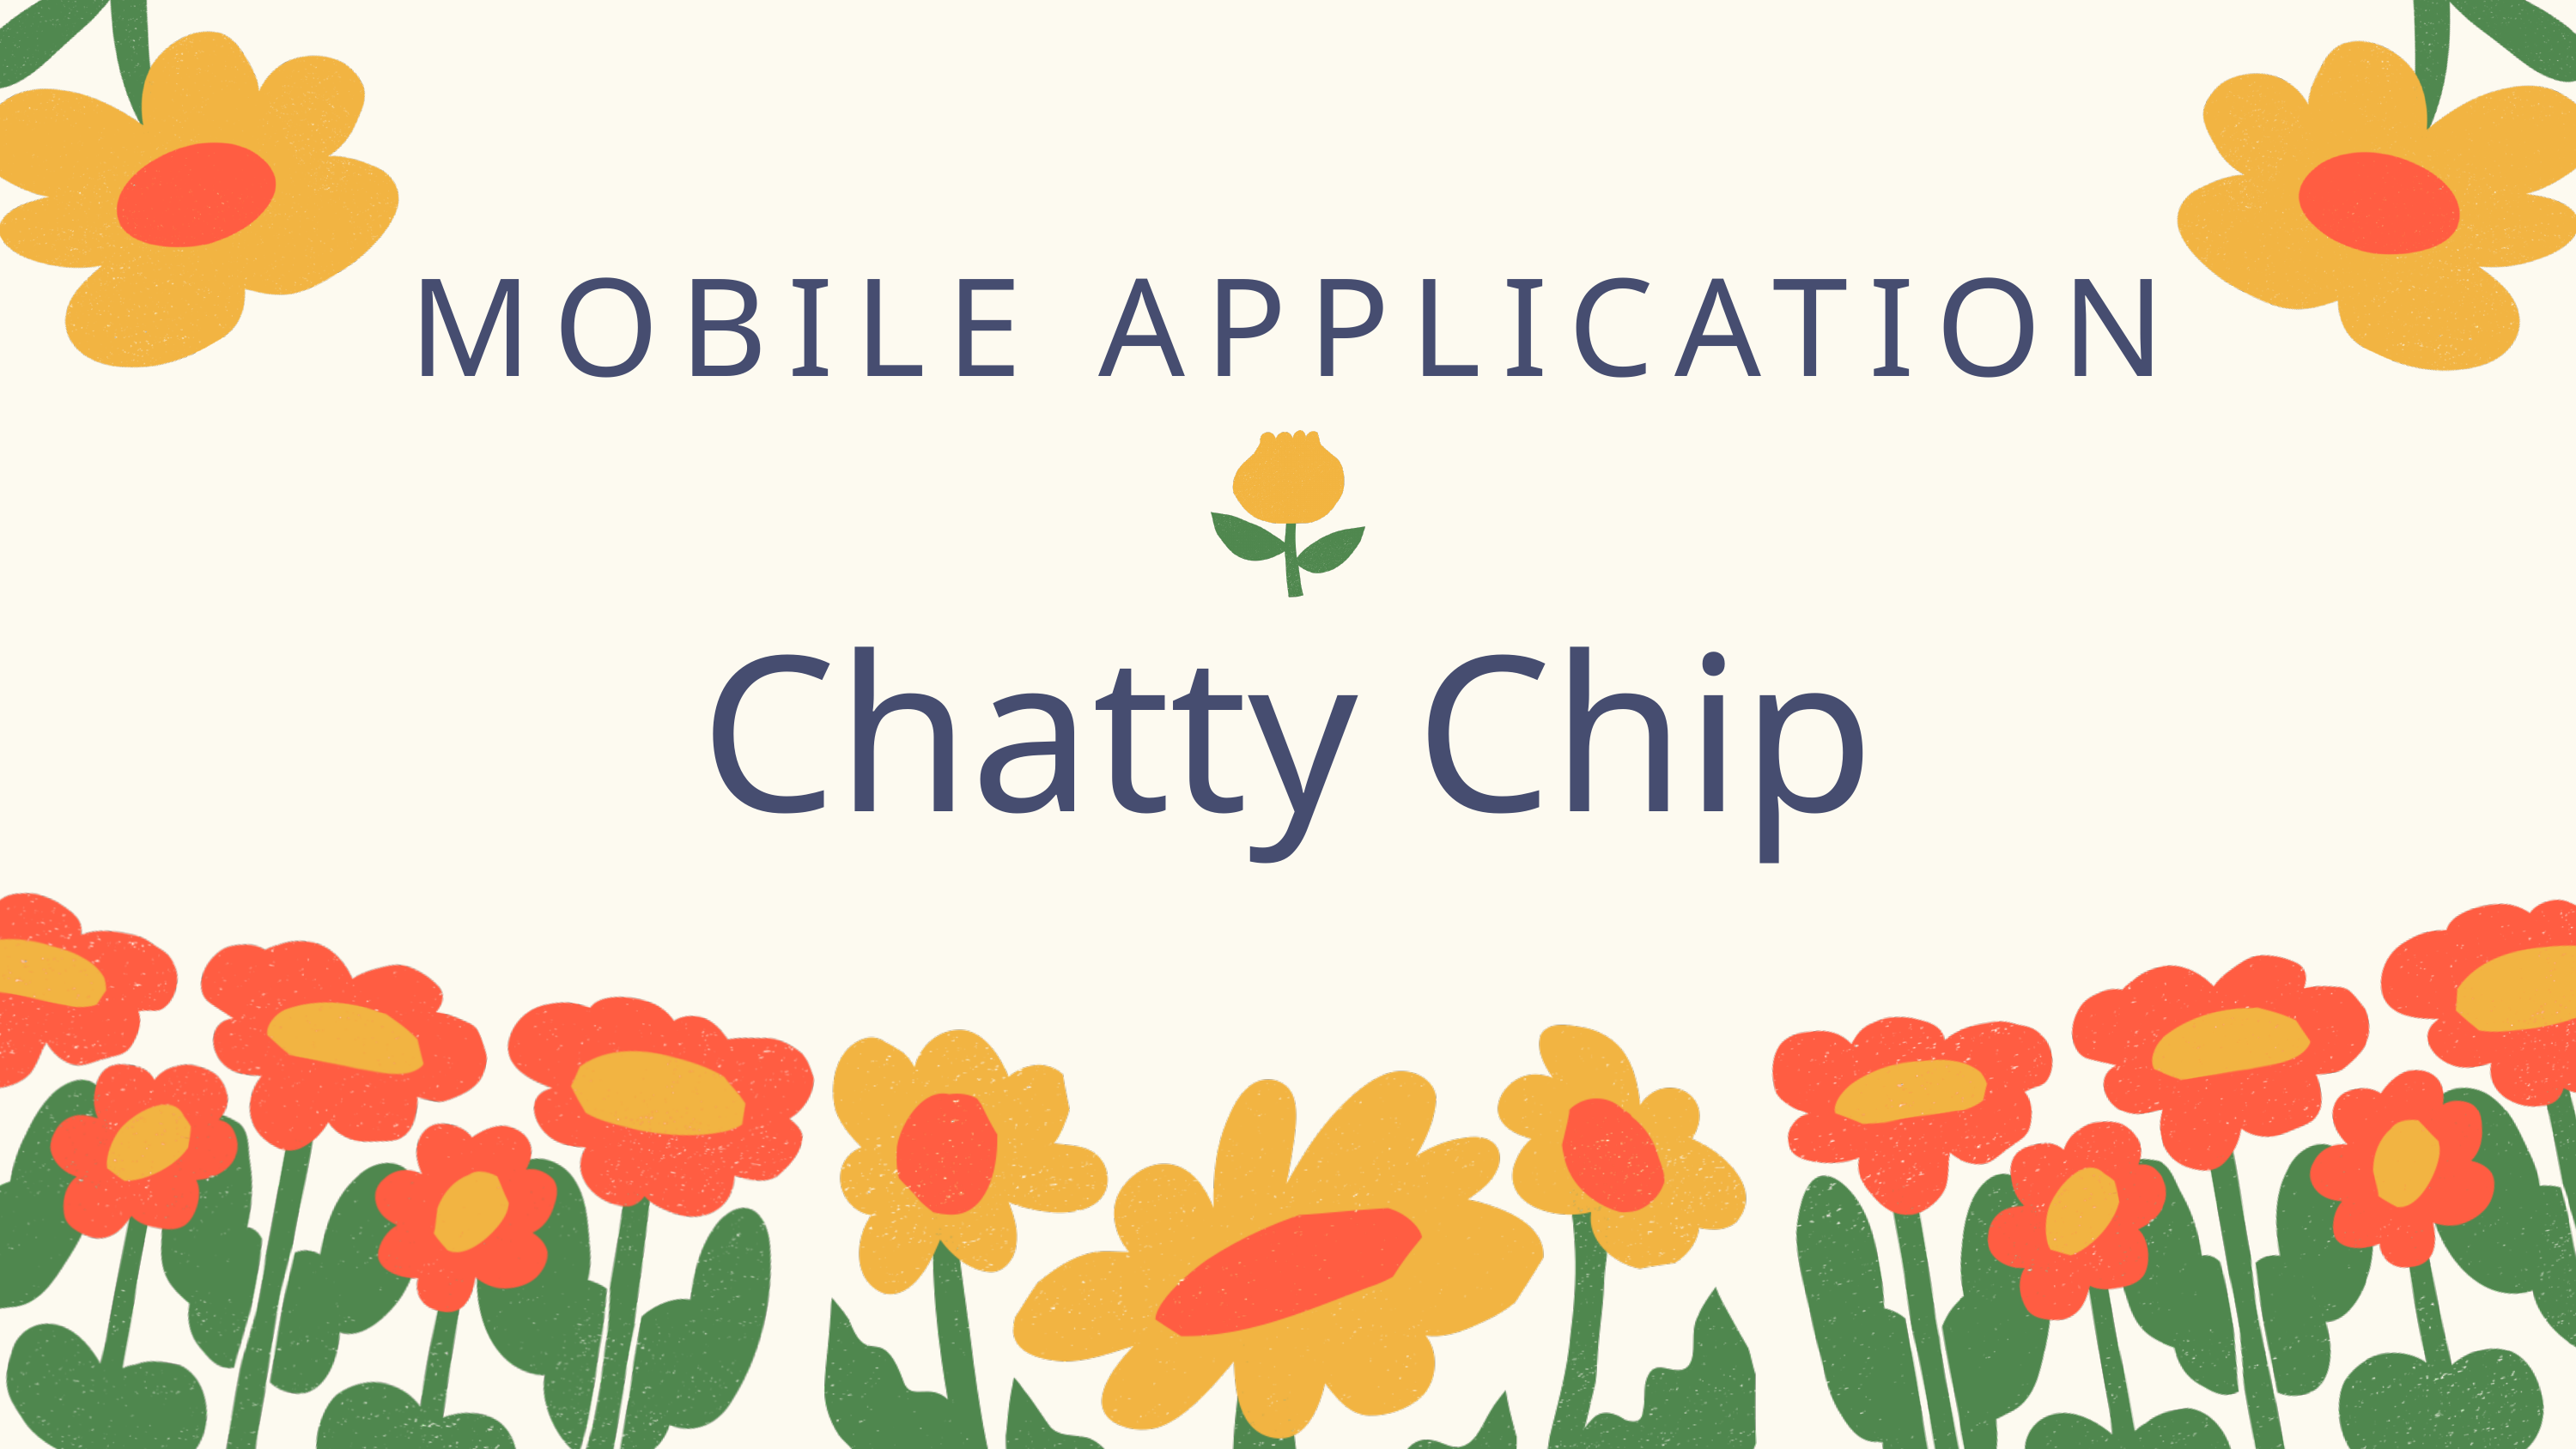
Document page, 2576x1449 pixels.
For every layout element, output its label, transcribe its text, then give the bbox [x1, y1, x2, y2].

picture [2141, 0, 2576, 408]
picture [0, 0, 437, 408]
picture [1211, 430, 1365, 598]
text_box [0, 861, 2576, 1449]
text_box Chatty Chip [349, 551, 2227, 855]
text_box MOBILE APPLICATION [399, 213, 2177, 404]
